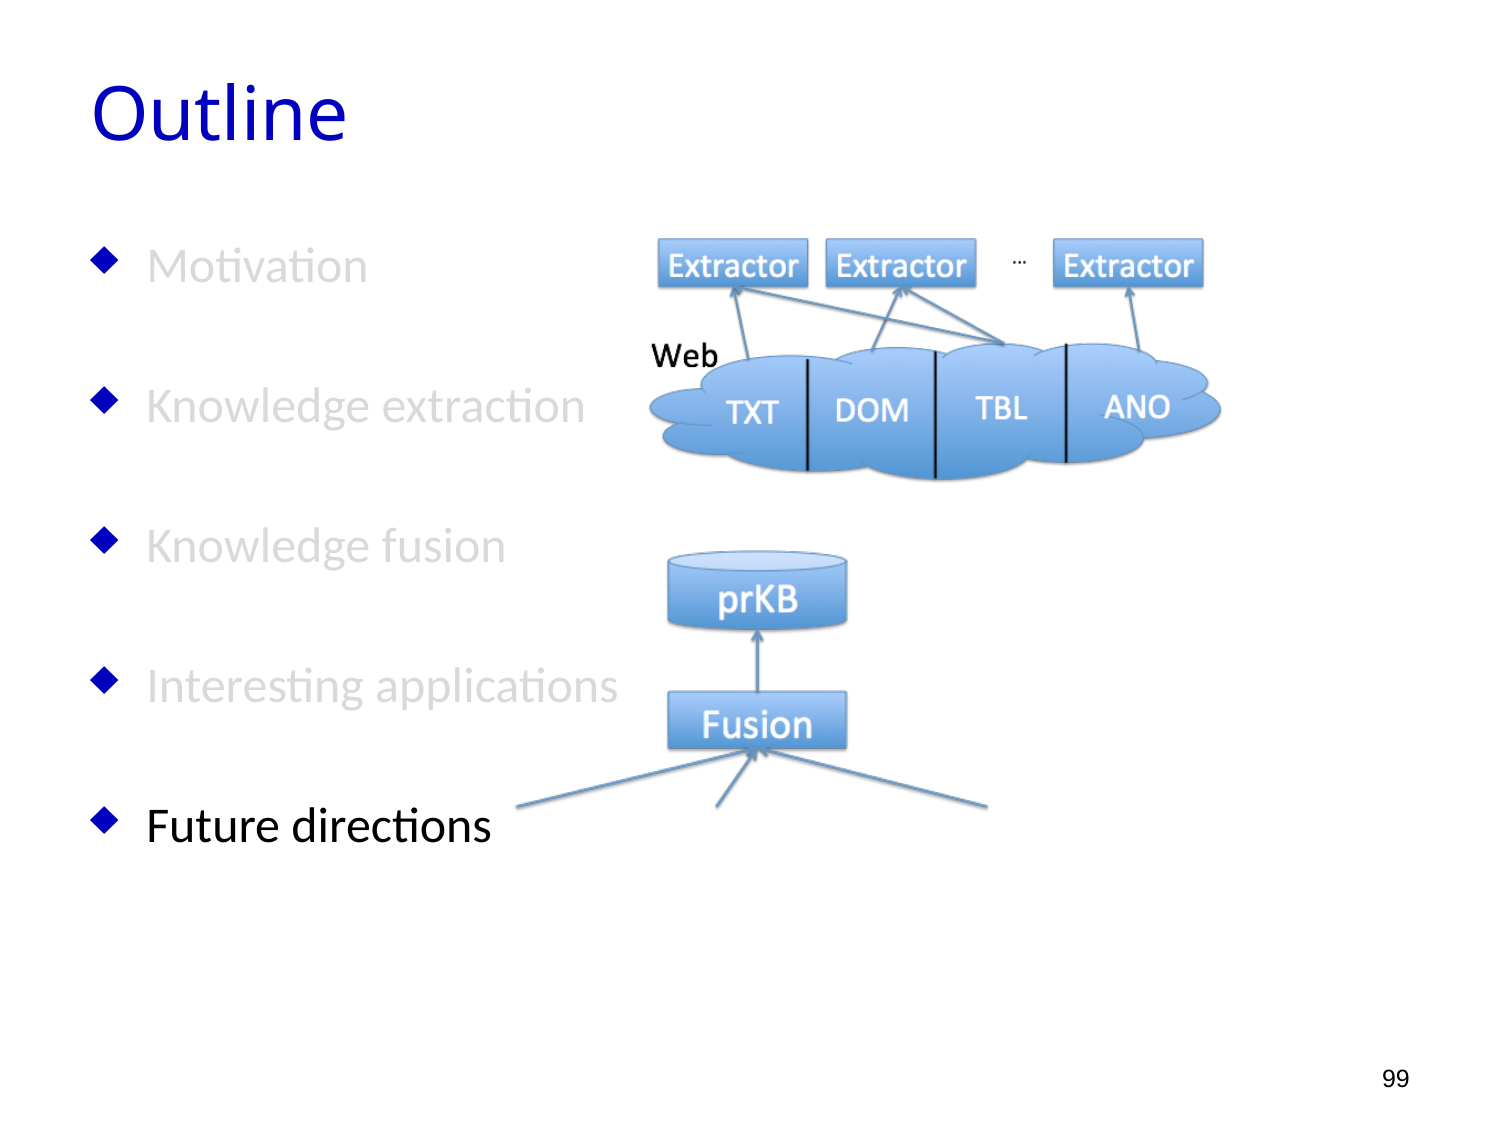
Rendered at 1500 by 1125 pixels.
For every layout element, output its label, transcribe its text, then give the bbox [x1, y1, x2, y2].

slide_number 99 [1074, 1025, 1425, 1100]
picture [643, 237, 1226, 485]
title Outline [74, 45, 1426, 176]
picture [512, 549, 993, 816]
list Motivation Knowledge extraction Knowledge fusion Interesting applications Future directions [74, 224, 1500, 963]
